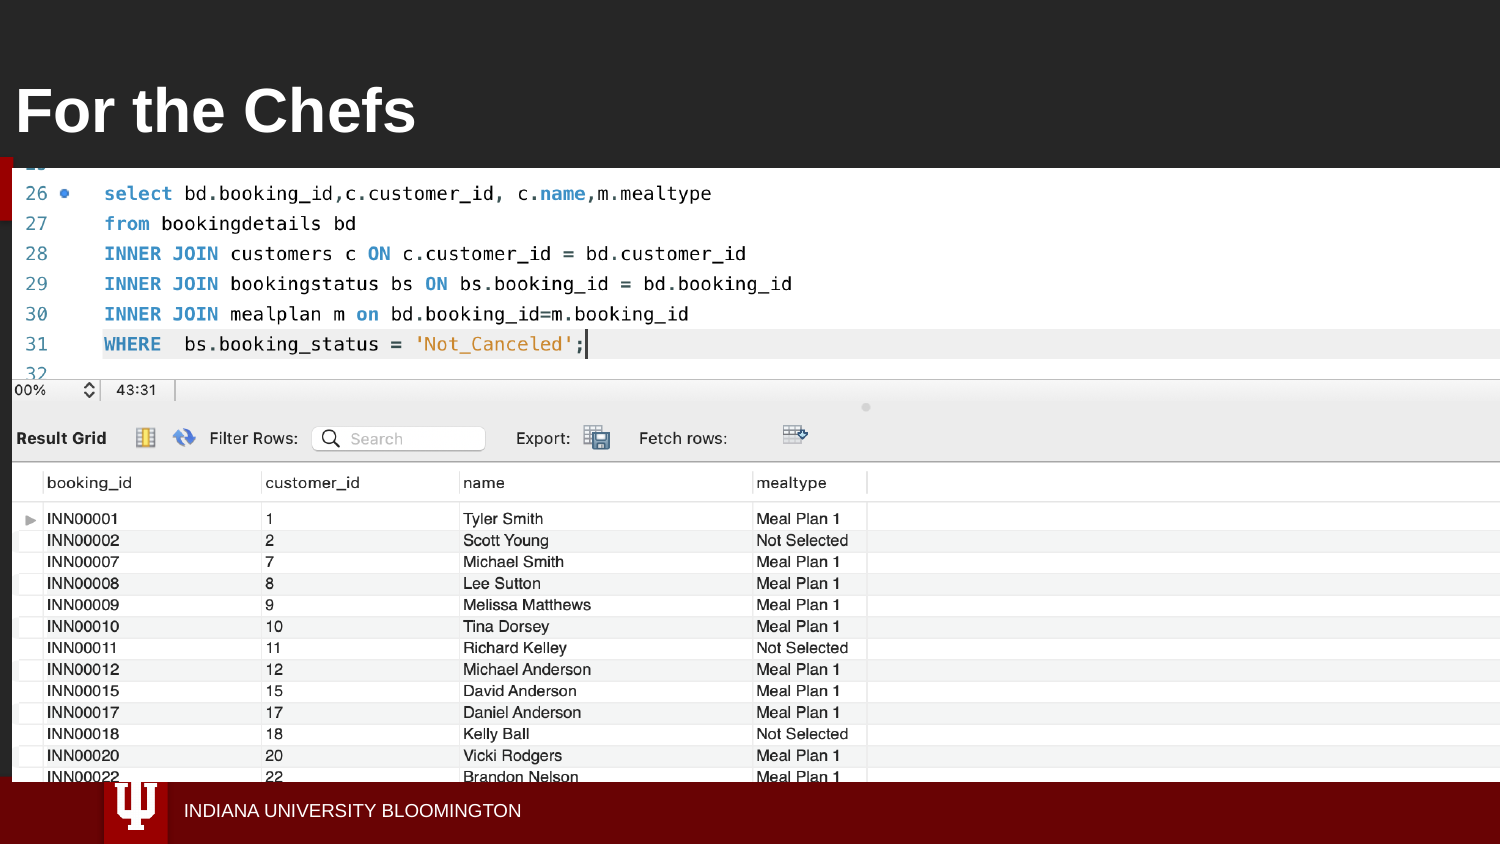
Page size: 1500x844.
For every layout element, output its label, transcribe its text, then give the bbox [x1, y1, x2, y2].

title For the Chefs [0, 46, 1399, 169]
picture [11, 167, 1500, 783]
